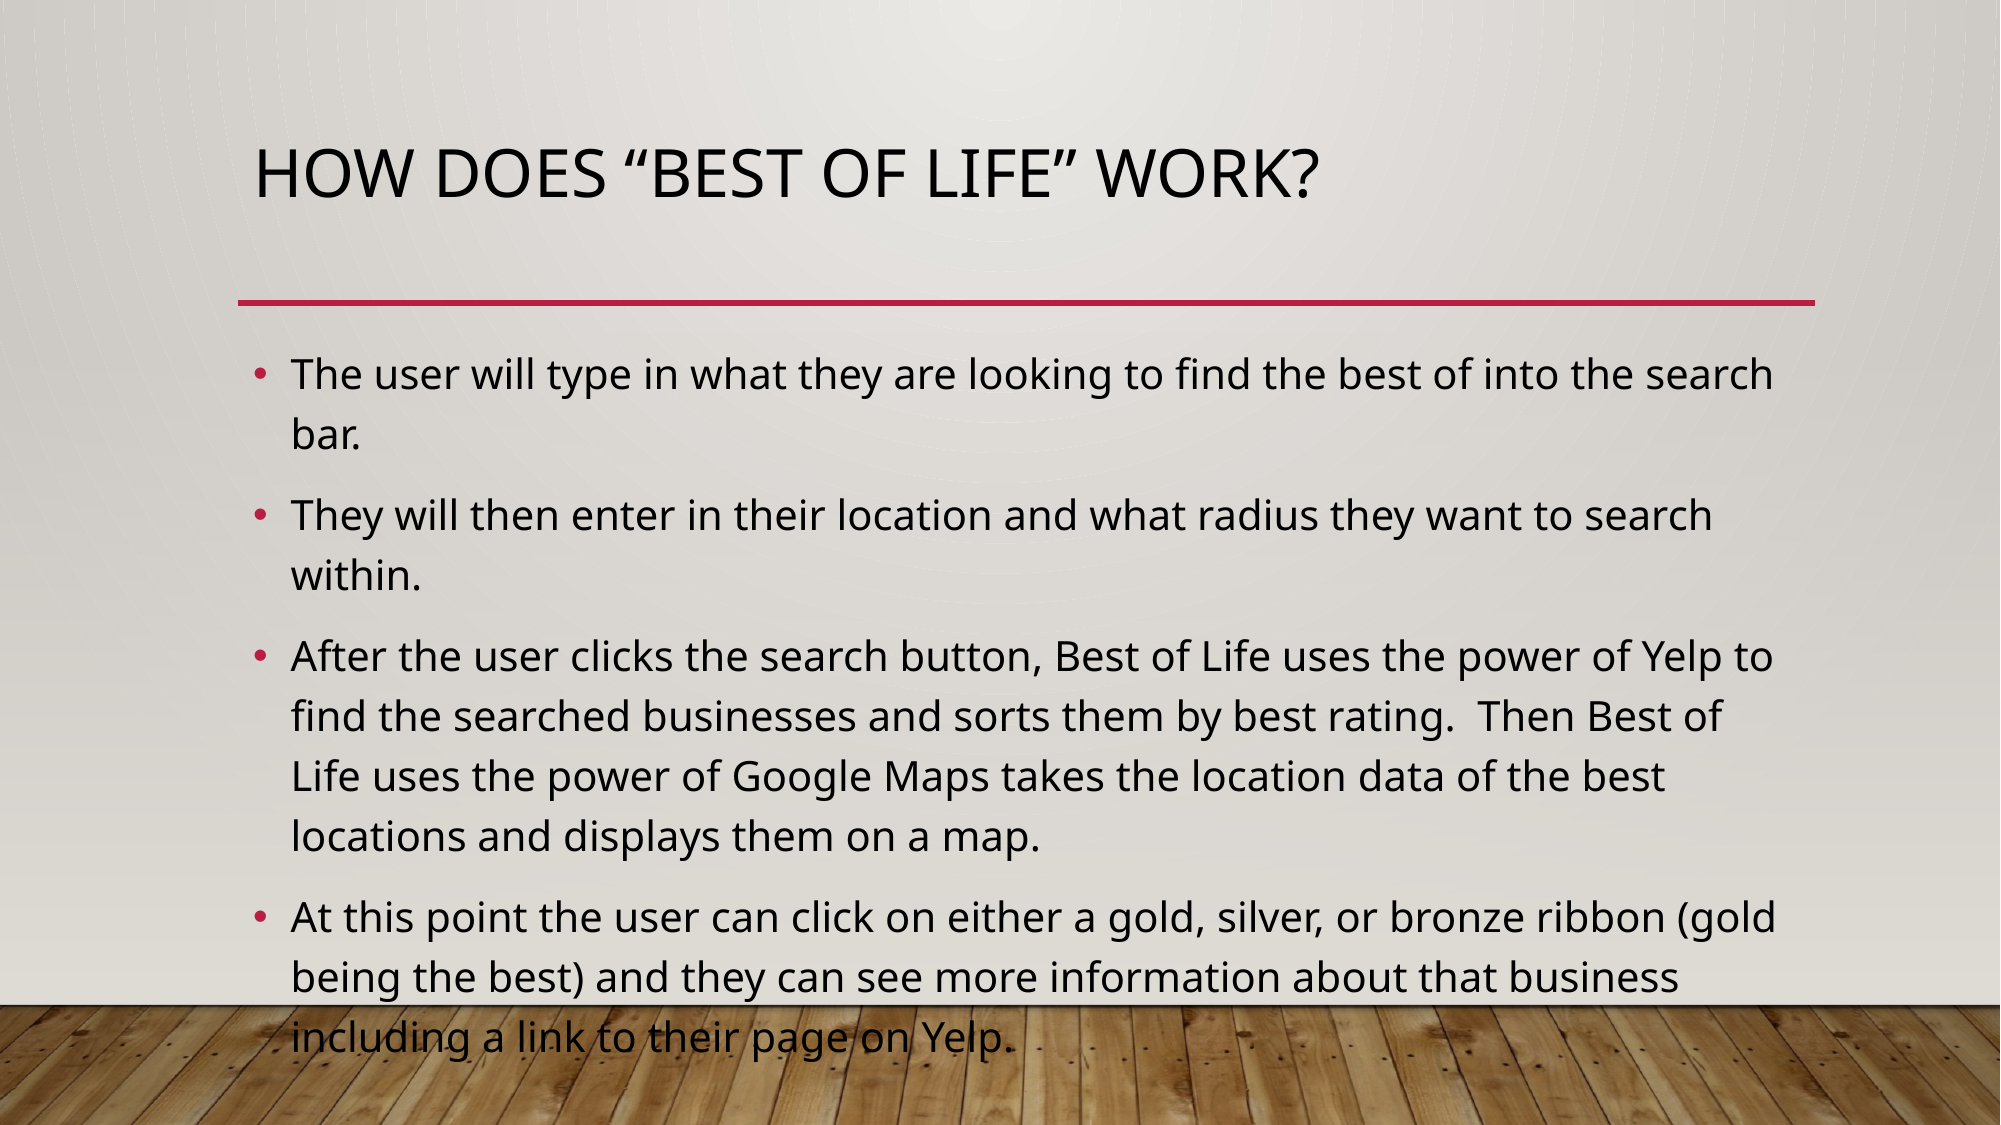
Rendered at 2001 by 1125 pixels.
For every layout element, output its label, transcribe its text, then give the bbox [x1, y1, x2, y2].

list The user will type in what they are looking to find the best of into the search bar. They will then enter in their location and what radius they want to search within. After the user clicks the search button, Best of Life uses the power of Yelp to find the searched businesses and sorts them by best rating. Then Best of Life uses the power of Google Maps takes the location data of the best locations and displays them on a map. At this point the user can click on either a gold, silver, or bronze ribbon (gold being the best) and they can see more information about that business including a link to their page on Yelp. [238, 330, 1814, 897]
picture [0, 1005, 2000, 1125]
title How does “best of life” work? [238, 131, 1814, 305]
